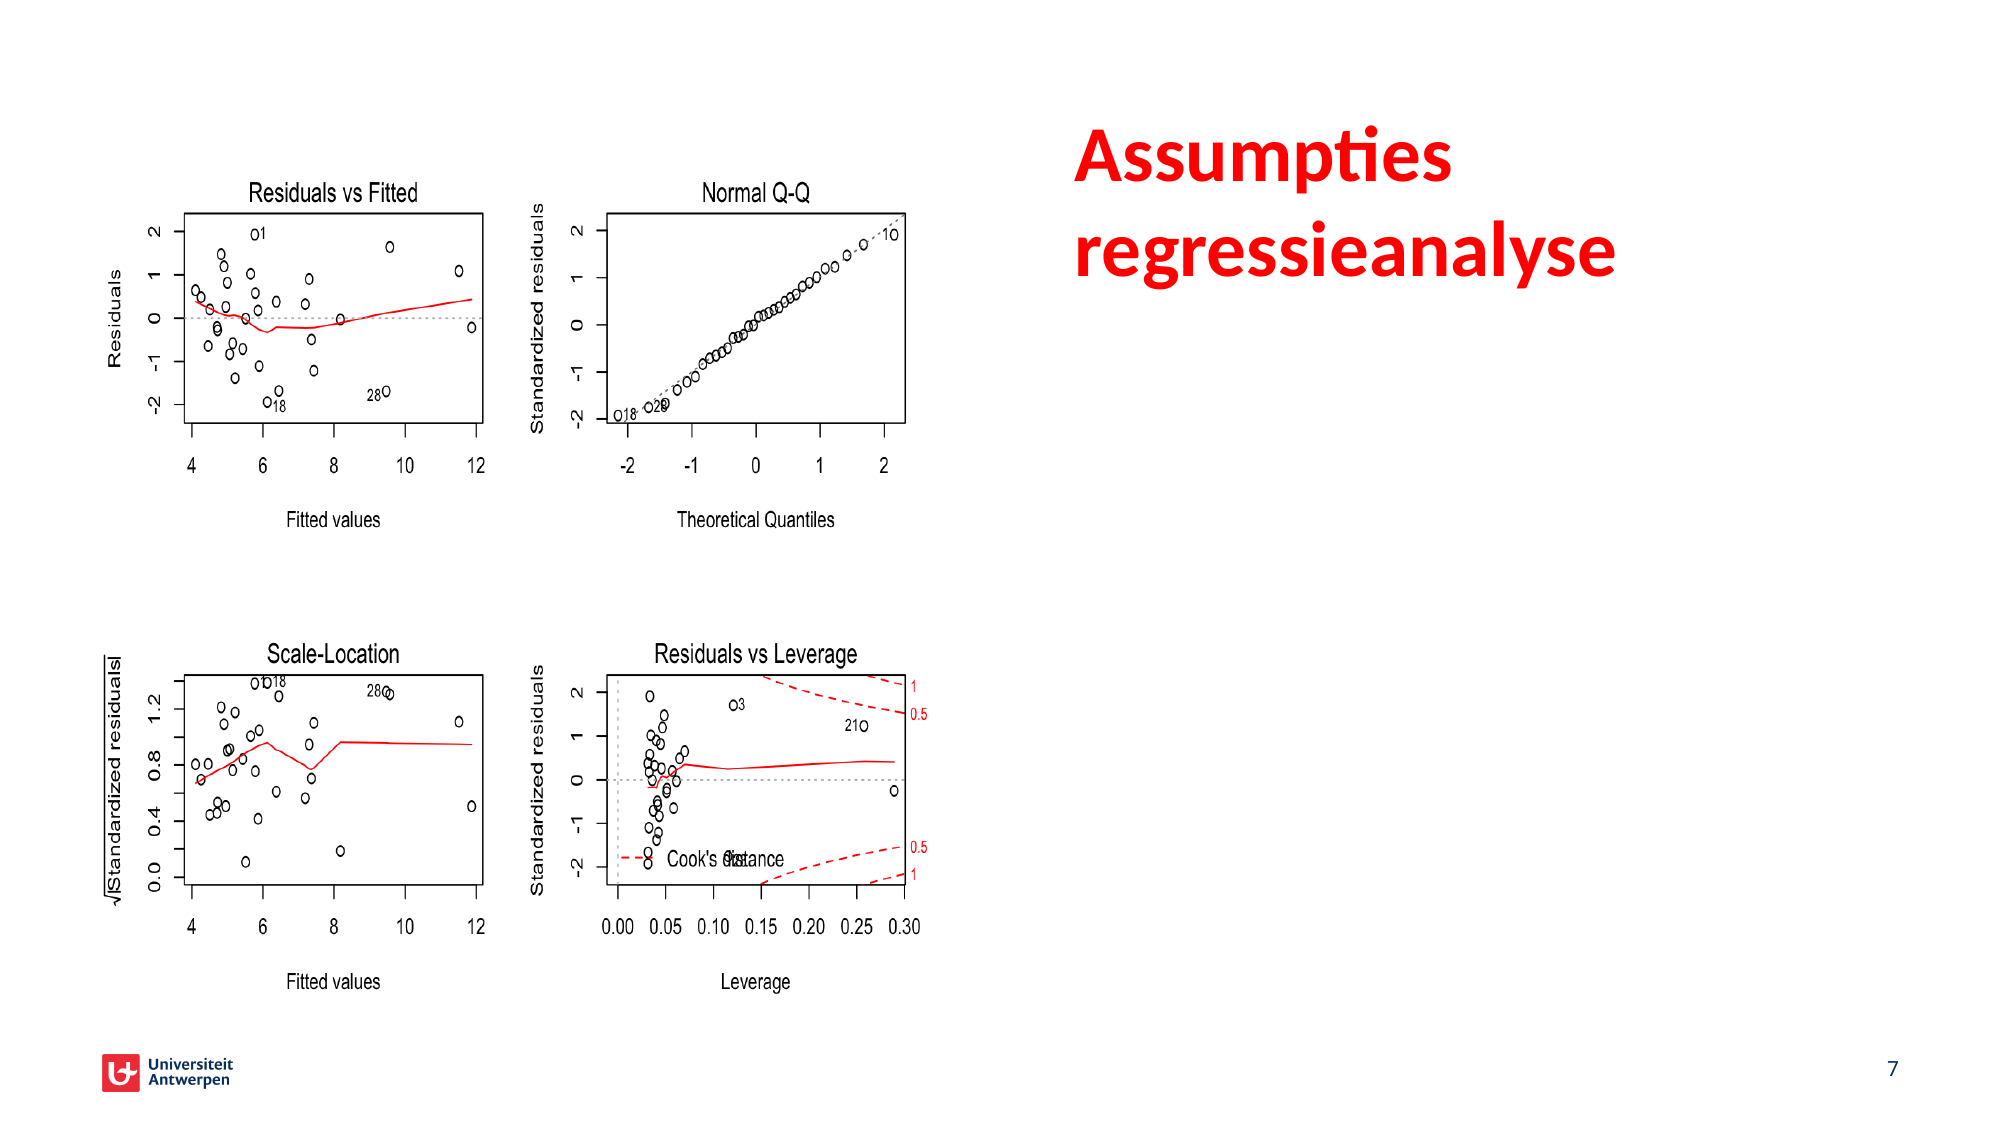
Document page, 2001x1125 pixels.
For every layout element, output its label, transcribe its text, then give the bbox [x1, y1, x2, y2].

title Assumpties regressieanalyse [1074, 101, 1896, 329]
picture [102, 101, 947, 1024]
picture [102, 1054, 233, 1092]
slide_number 7 [1463, 1039, 1914, 1100]
